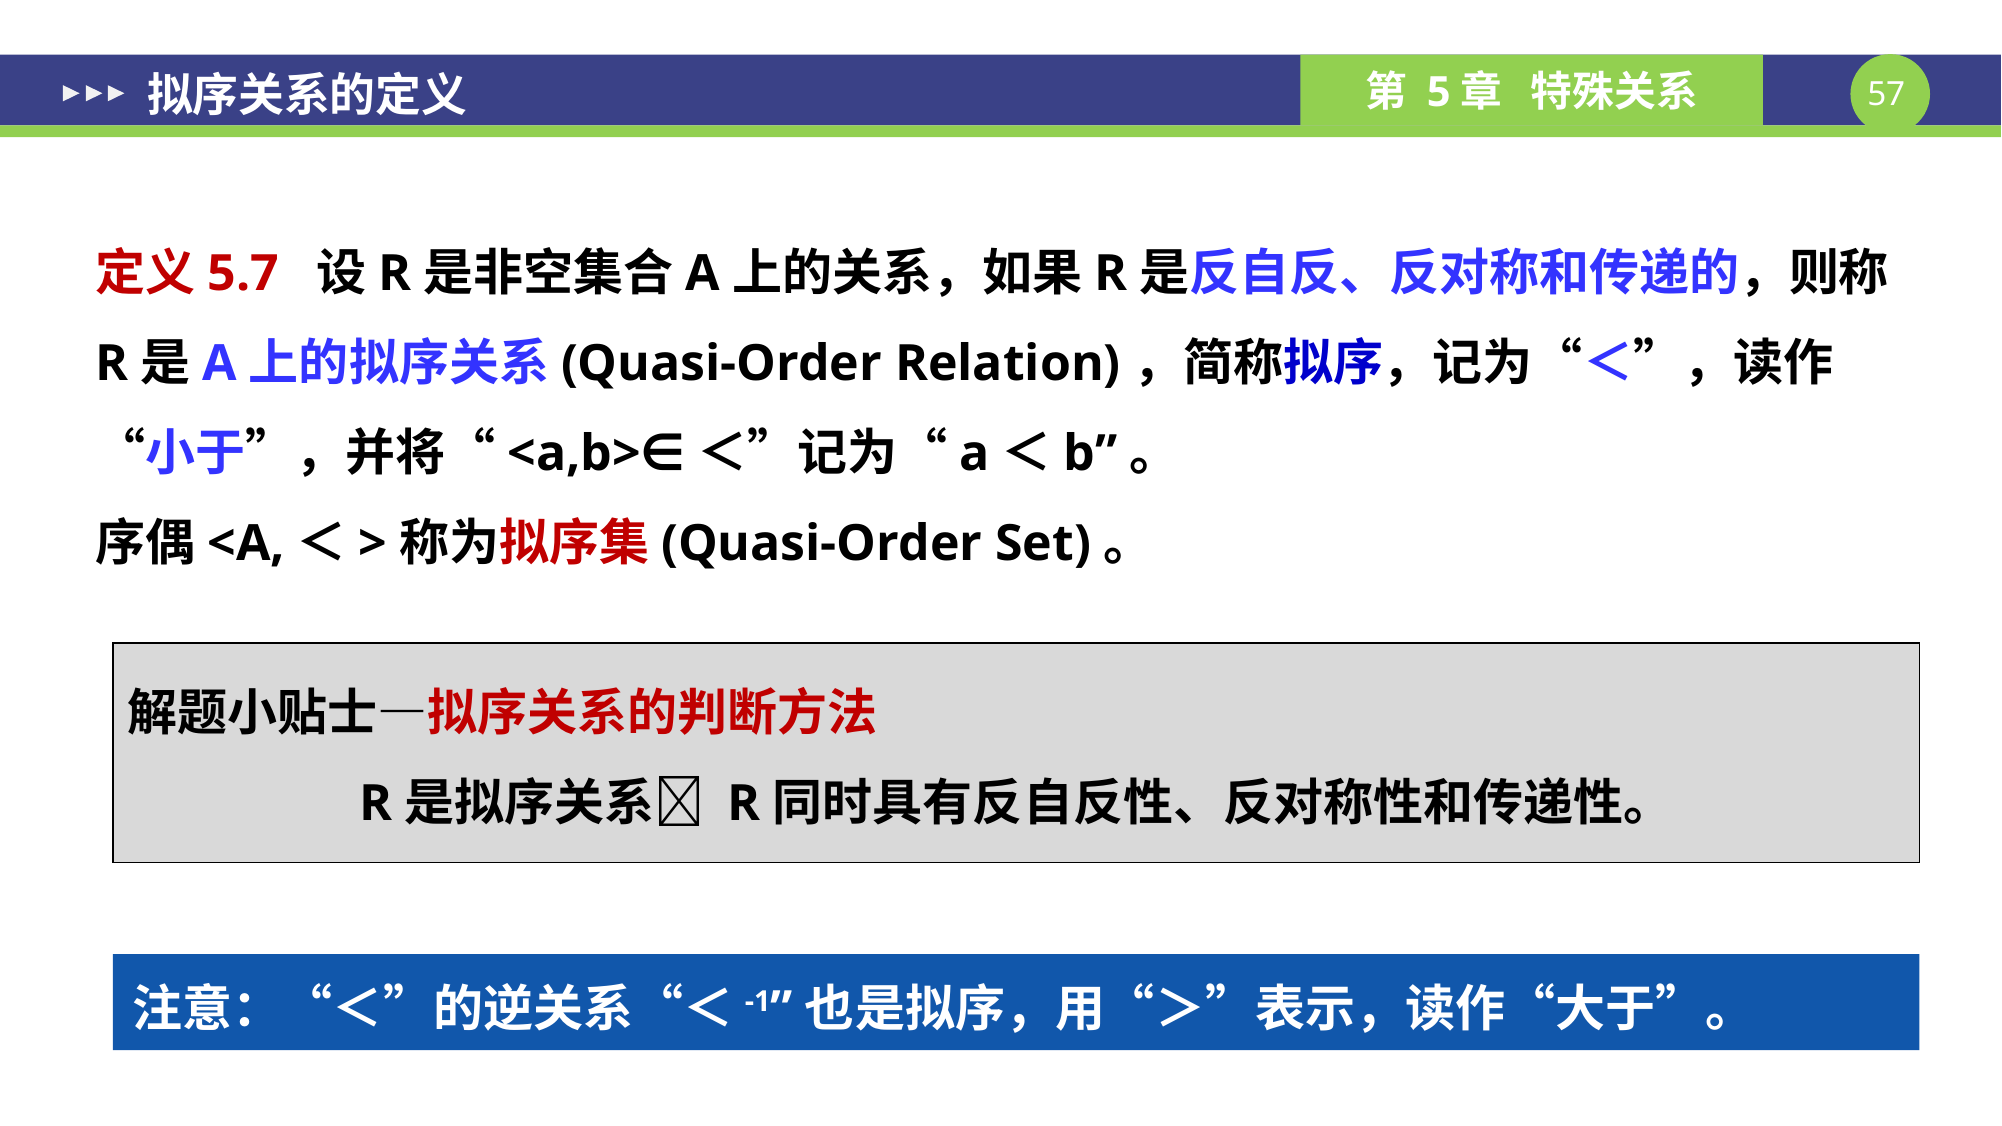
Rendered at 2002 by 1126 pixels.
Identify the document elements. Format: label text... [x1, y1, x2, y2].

text_box 解题小贴士—拟序关系的判断方法 R是拟序关系 R同时具有反自反性、反对称性和传递性。 [112, 643, 1920, 863]
text_box 注意：“＜”的逆关系“＜-1”也是拟序，用“＞”表示，读作“大于”。 [112, 954, 1920, 1051]
title 拟序关系的定义 [127, 57, 1003, 129]
list 定义5.7 设R是非空集合A上的关系，如果R是反自反、反对称和传递的，则称R是A上的拟序关系(Quasi-Order Relation)，简称拟序，记为“＜”，读作“小于”，并将“<a,b>∈＜”记为“a＜b”。 序偶<A,＜>称为拟序集(Quasi-Order Set)。 [75, 200, 1926, 613]
